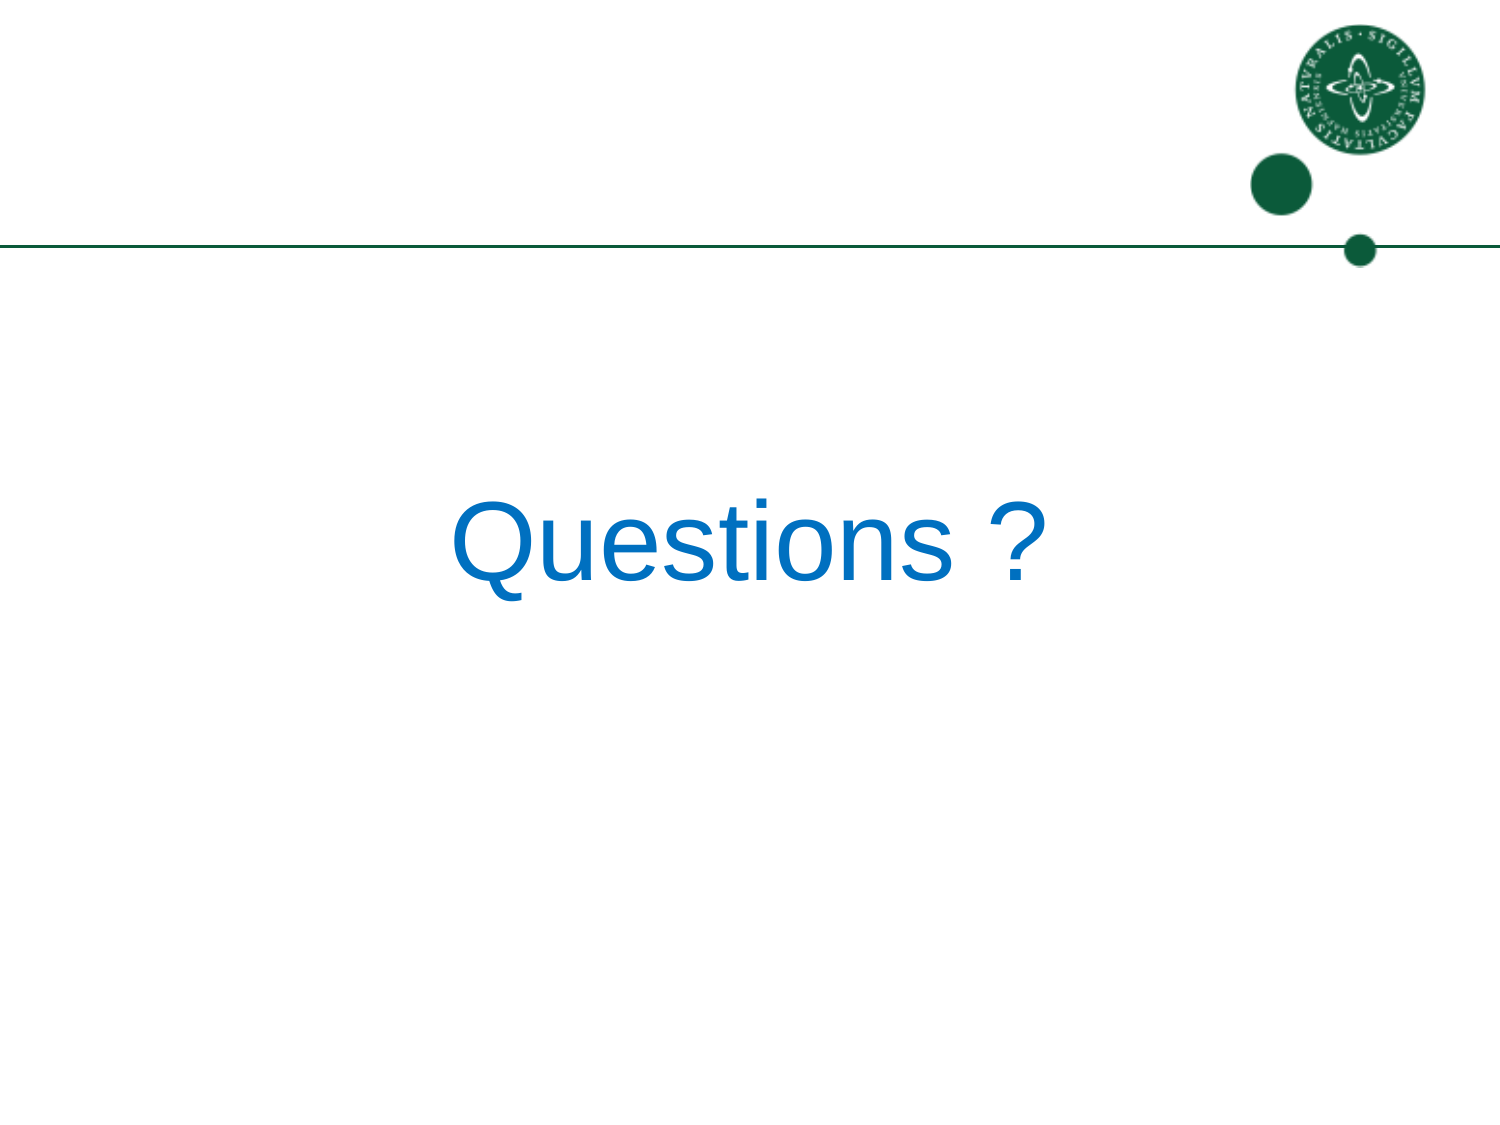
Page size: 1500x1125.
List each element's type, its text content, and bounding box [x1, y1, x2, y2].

picture [1250, 24, 1500, 245]
picture [1250, 248, 1500, 268]
list Questions ? [74, 302, 1425, 1046]
